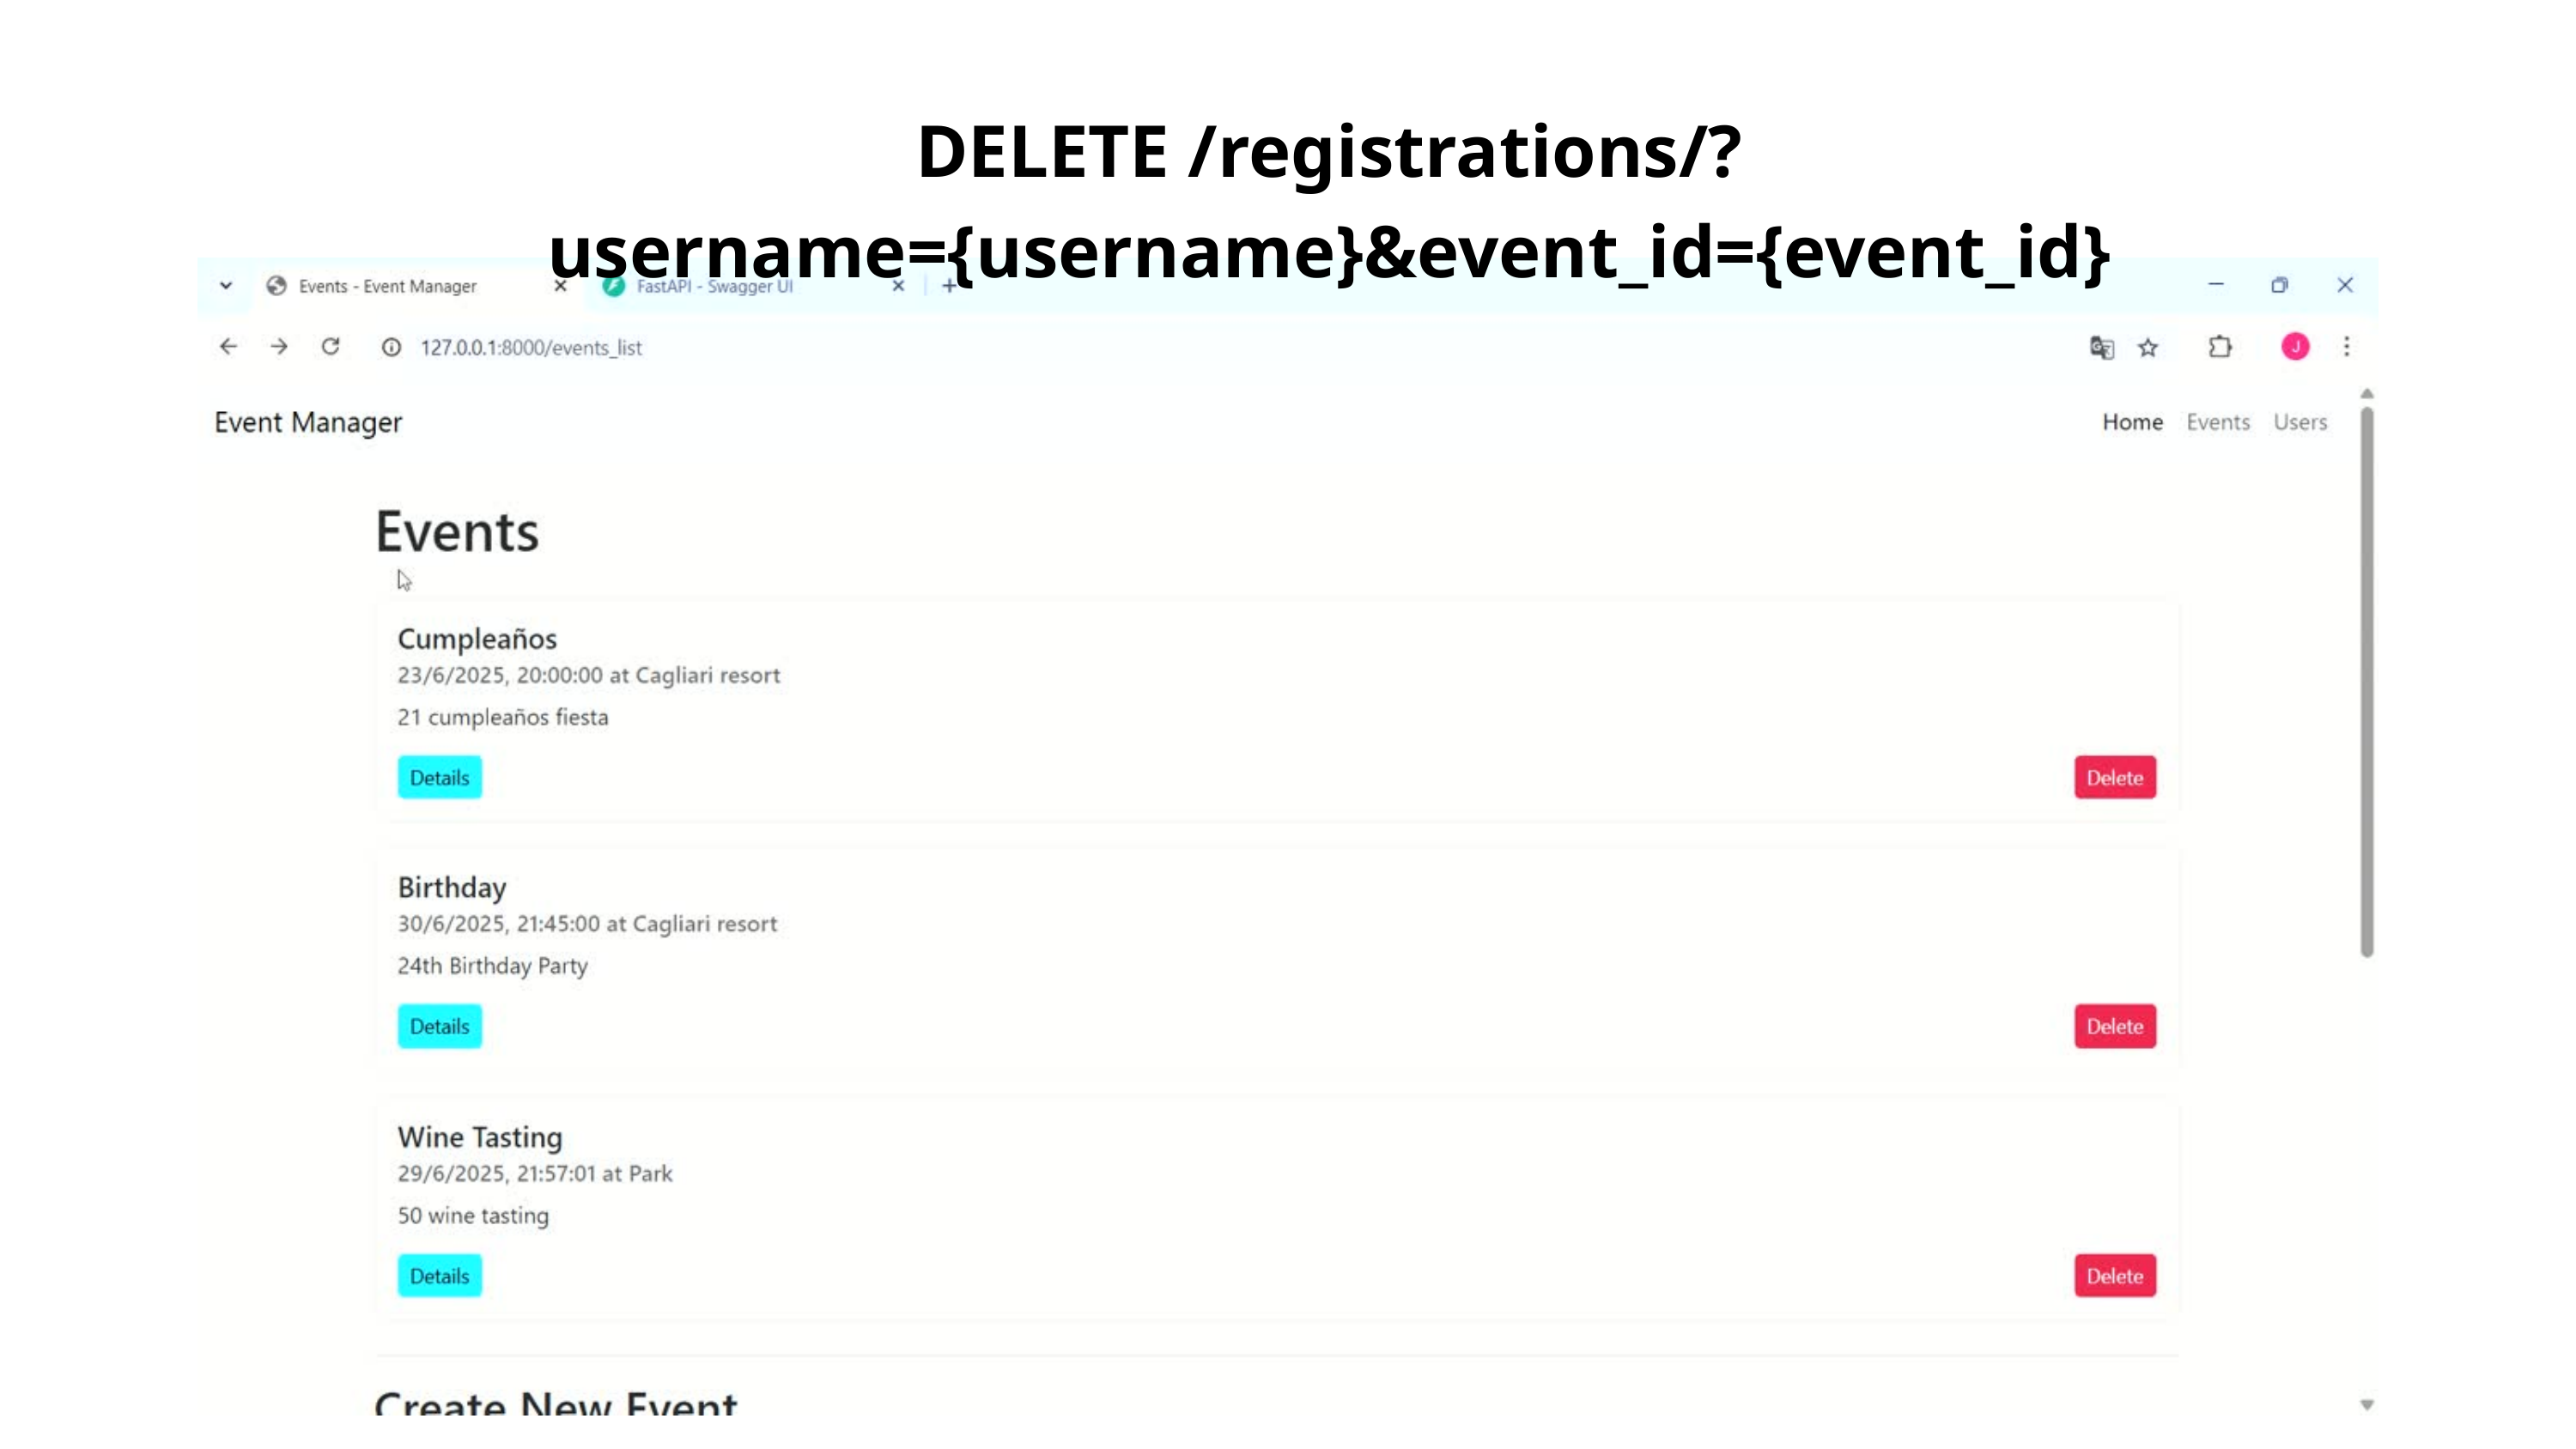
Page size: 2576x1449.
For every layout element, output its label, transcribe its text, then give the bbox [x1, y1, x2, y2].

text_box DELETE /registrations/?username={username}&event_id={event_id} [144, 91, 2514, 292]
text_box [197, 257, 2379, 1416]
